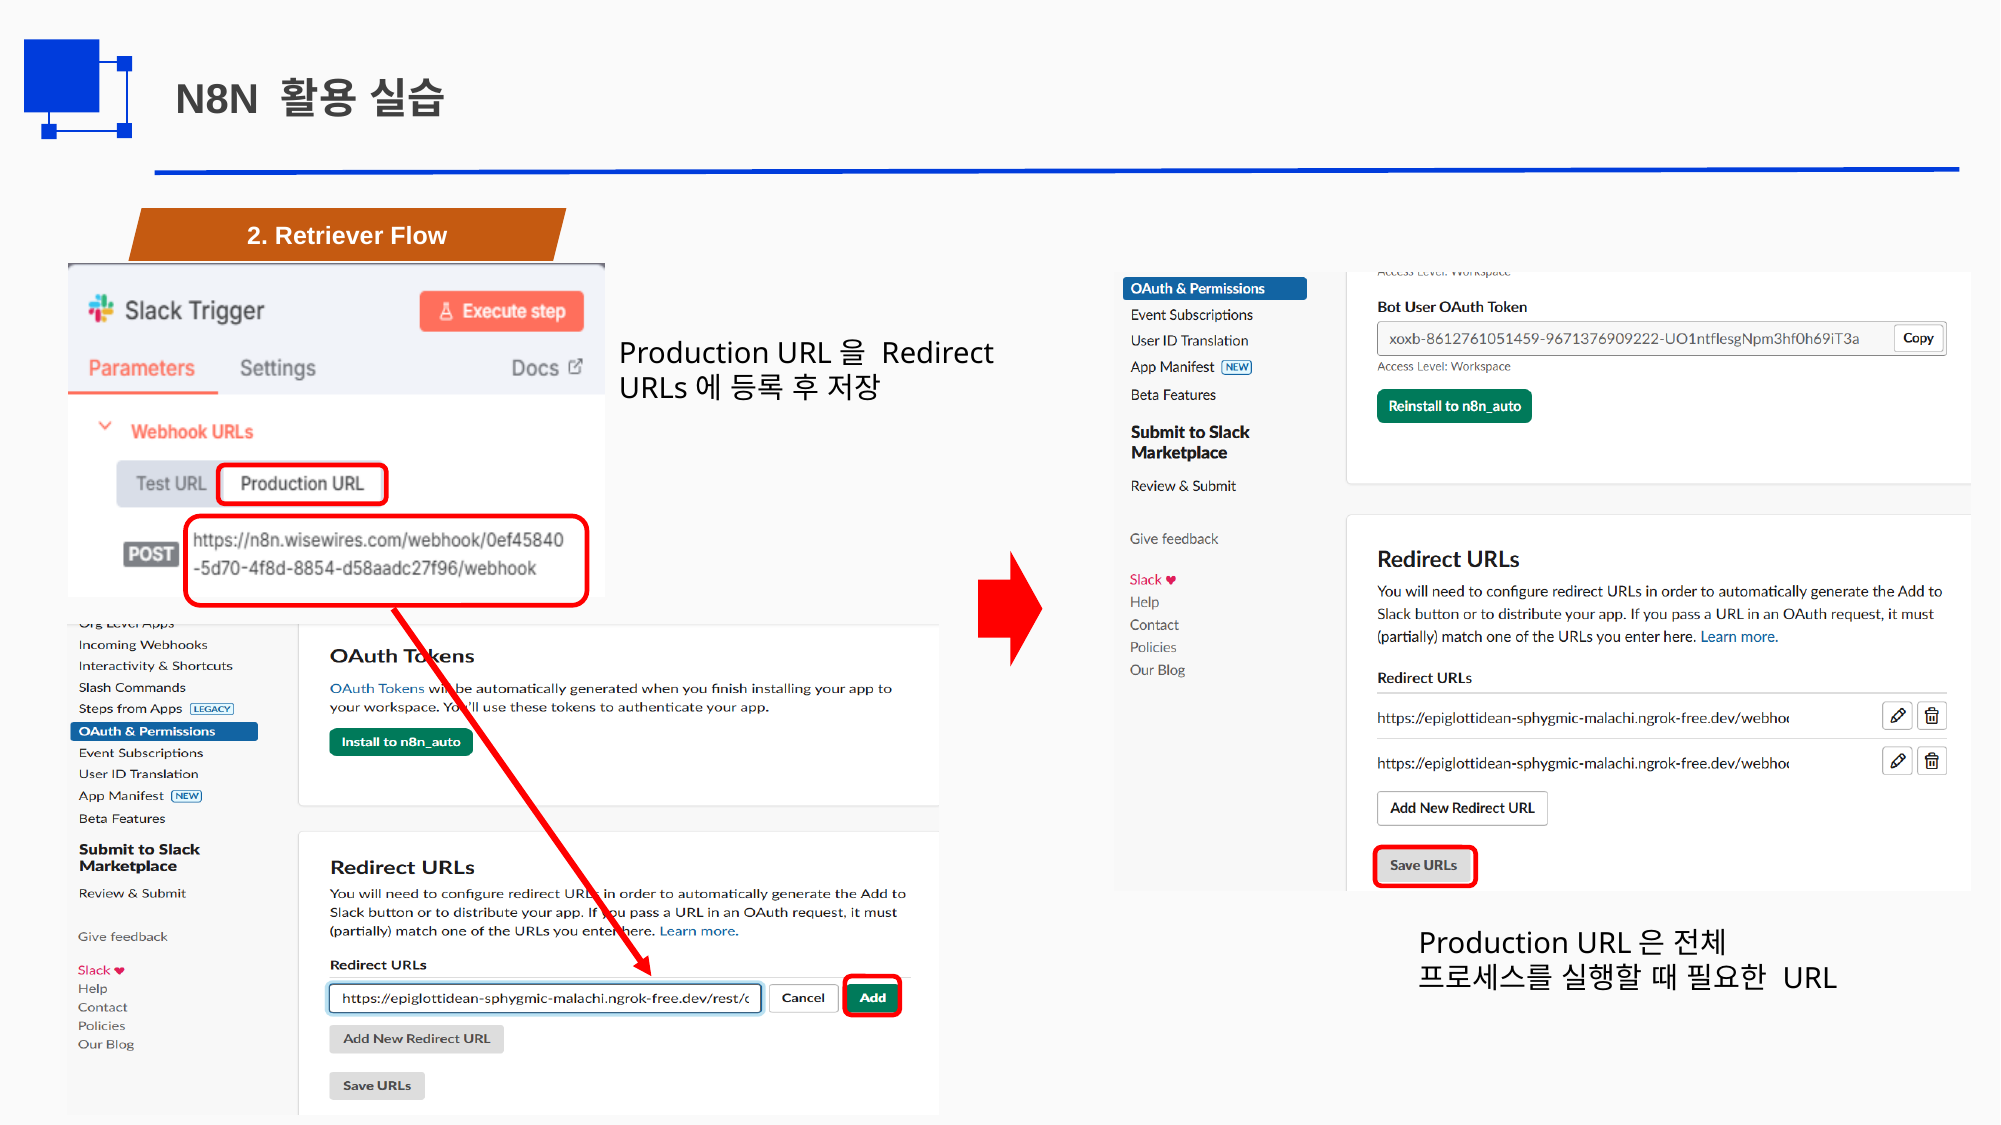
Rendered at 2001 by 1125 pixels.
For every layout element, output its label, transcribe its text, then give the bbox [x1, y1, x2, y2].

text_box N8N 활용 실습 [160, 64, 937, 130]
text_box [185, 597, 587, 607]
picture [68, 263, 605, 597]
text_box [393, 608, 652, 977]
picture [1114, 272, 1971, 891]
picture [67, 624, 939, 1115]
text_box [977, 550, 1044, 668]
text_box Production URL을 Redirect URLs에 등록 후 저장 [605, 326, 1075, 412]
text_box Production URL은 전체 프로세스를 실행할 때 필요한 URL [1403, 917, 1875, 1002]
text_box 2. Retriever Flow [128, 208, 567, 261]
